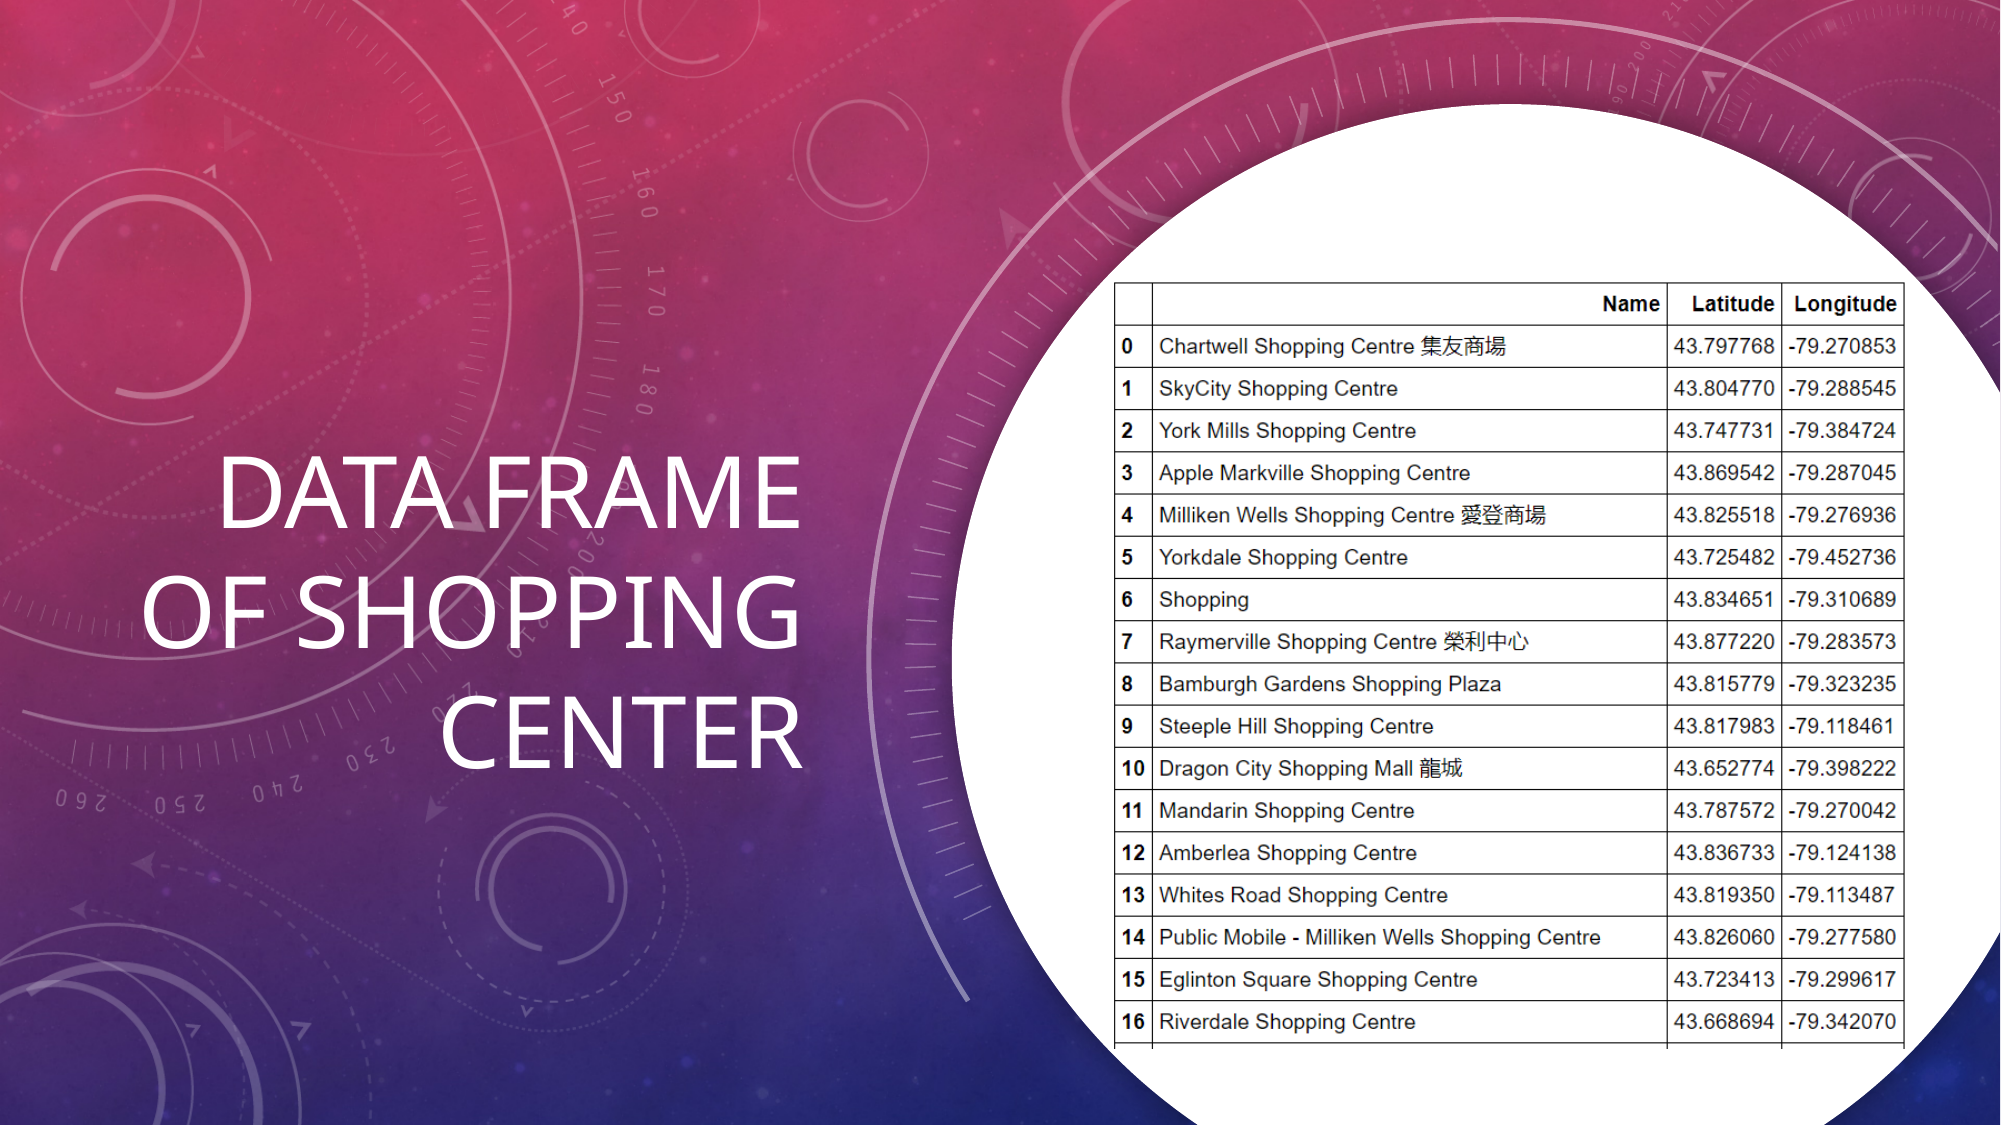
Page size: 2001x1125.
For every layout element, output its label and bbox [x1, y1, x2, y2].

picture [0, 0, 2001, 1125]
text_box [904, 54, 2000, 914]
